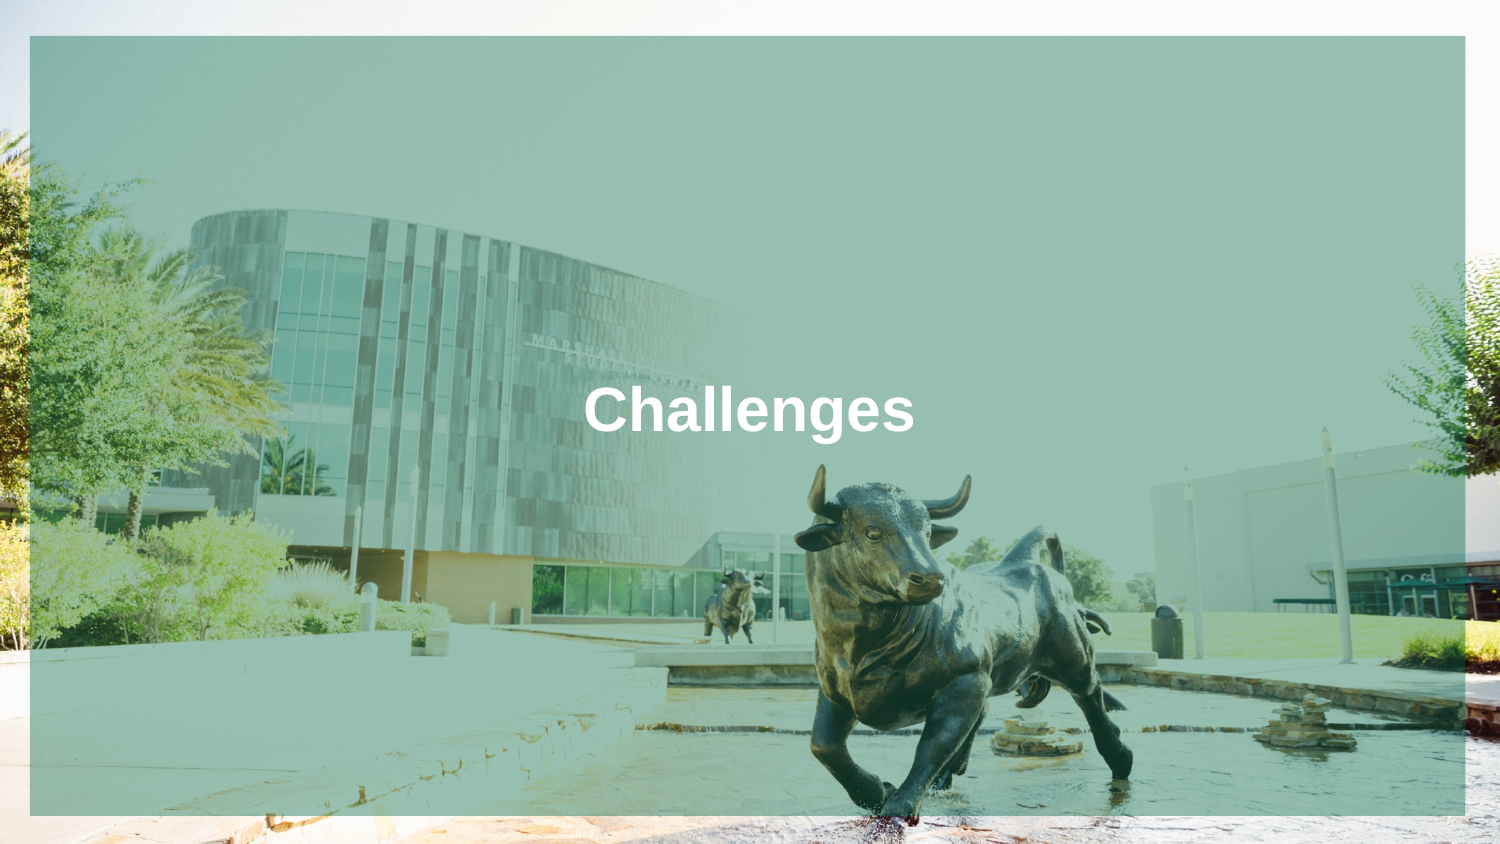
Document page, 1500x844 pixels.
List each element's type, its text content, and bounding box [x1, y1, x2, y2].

picture [0, 0, 1500, 844]
title Challenges [103, 329, 1397, 493]
